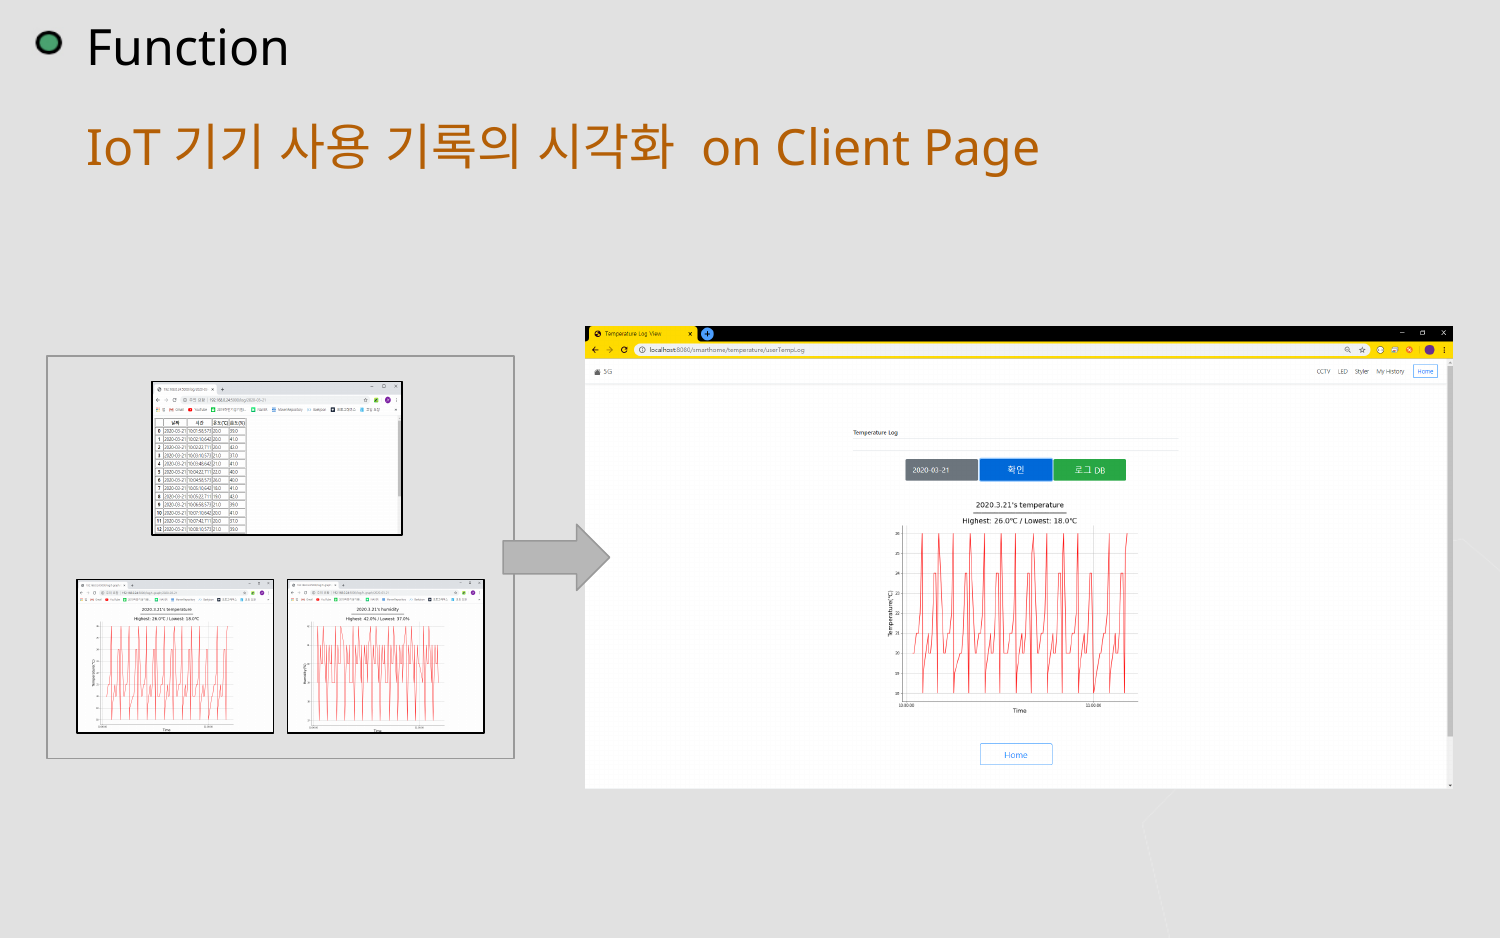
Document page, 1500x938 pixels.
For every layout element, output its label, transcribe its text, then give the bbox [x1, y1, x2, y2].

picture [0, 0, 1500, 938]
text_box [519, 524, 580, 591]
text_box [46, 355, 515, 759]
title Function [71, 0, 1470, 101]
text_box IoT기기 사용 기록의 시각화 on Client Page [71, 100, 1421, 202]
